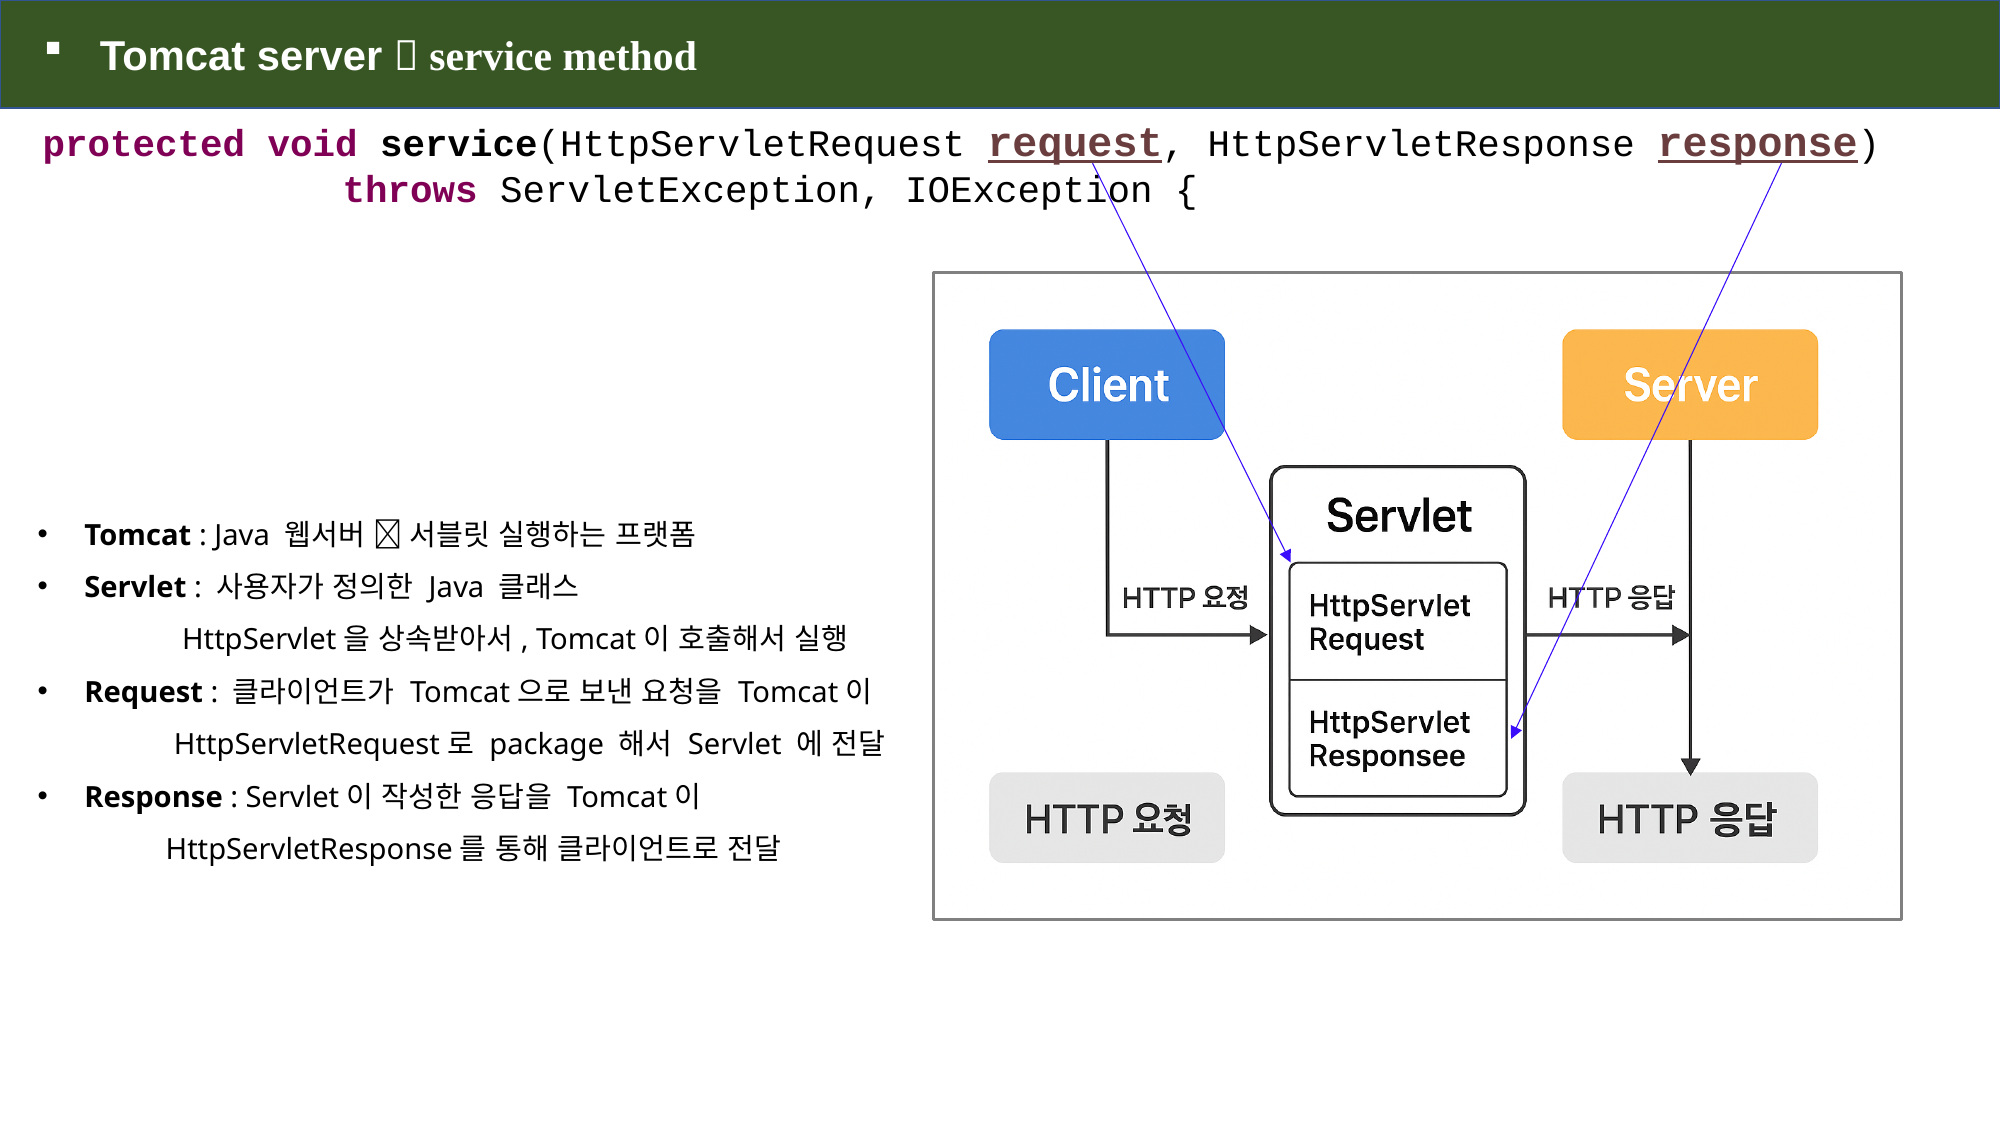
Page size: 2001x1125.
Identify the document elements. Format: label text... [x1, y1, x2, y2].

text_box Tomcat server  service method [0, 0, 2000, 109]
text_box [1092, 163, 1291, 563]
text_box protected void service(HttpServletRequest request, HttpServletResponse response) throws ServletException, IOException { [27, 107, 1935, 218]
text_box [1511, 163, 1782, 739]
picture [934, 274, 1901, 918]
text_box Tomcat : Java 웹서버  서블릿 실행하는 프랫폼 Servlet : 사용자가 정의한 Java 클래스 HttpServlet을 상속받아서, Tomcat이 호출해서 실행 Request : 클라이언트가 Tomcat으로 보낸 요청을 Tomcat이 HttpServletRequest로 package 해서 Servlet 에 전달 Response : Servlet이 작성한 응답을 Tomcat이 HttpServletResponse를 통해 클라이언트로 전달 [22, 490, 901, 873]
